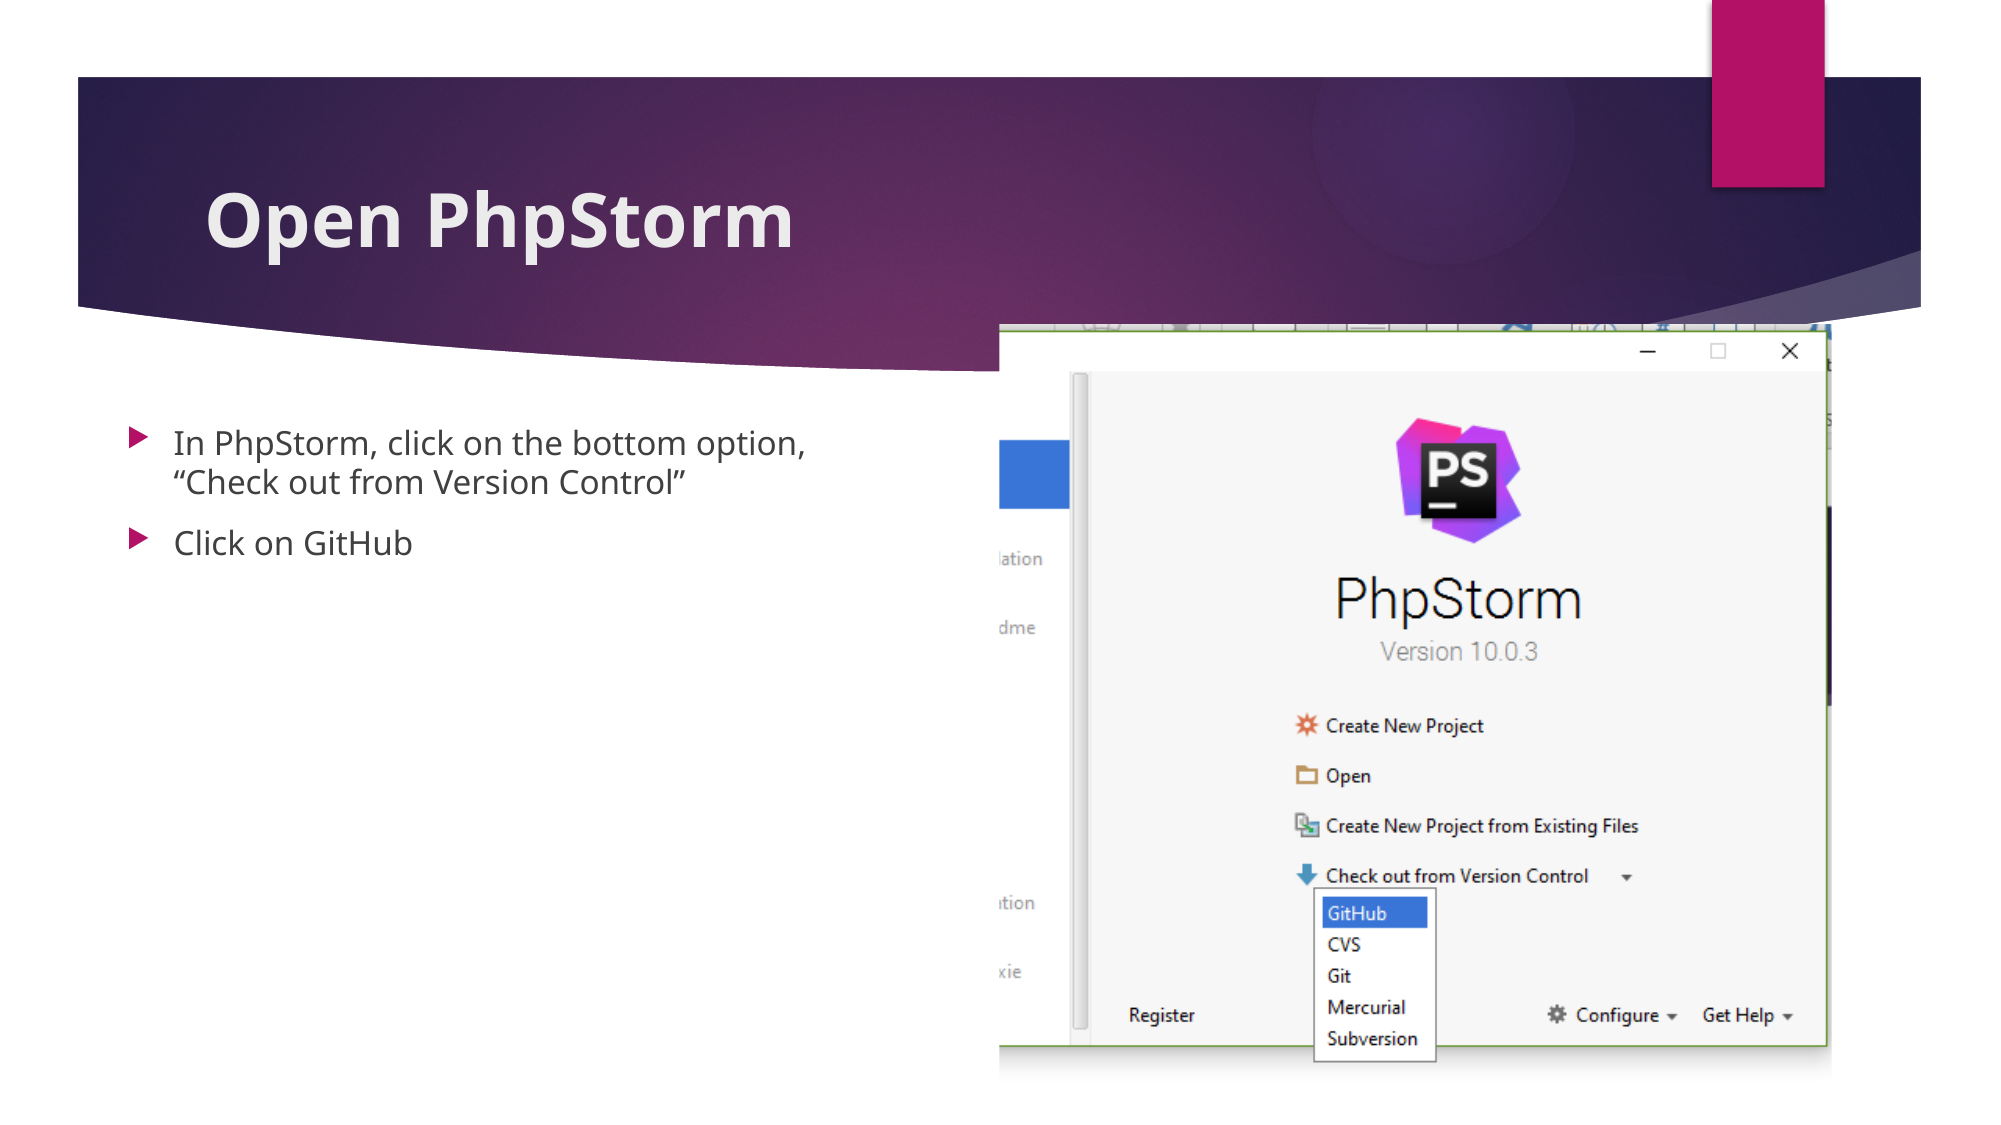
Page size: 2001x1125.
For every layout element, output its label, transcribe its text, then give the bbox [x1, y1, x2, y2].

picture [999, 324, 1832, 1086]
title Open PhpStorm [189, 159, 1627, 276]
list In PhpStorm, click on the bottom option, “Check out from Version Control” Click on GitHub [36, 348, 861, 1062]
